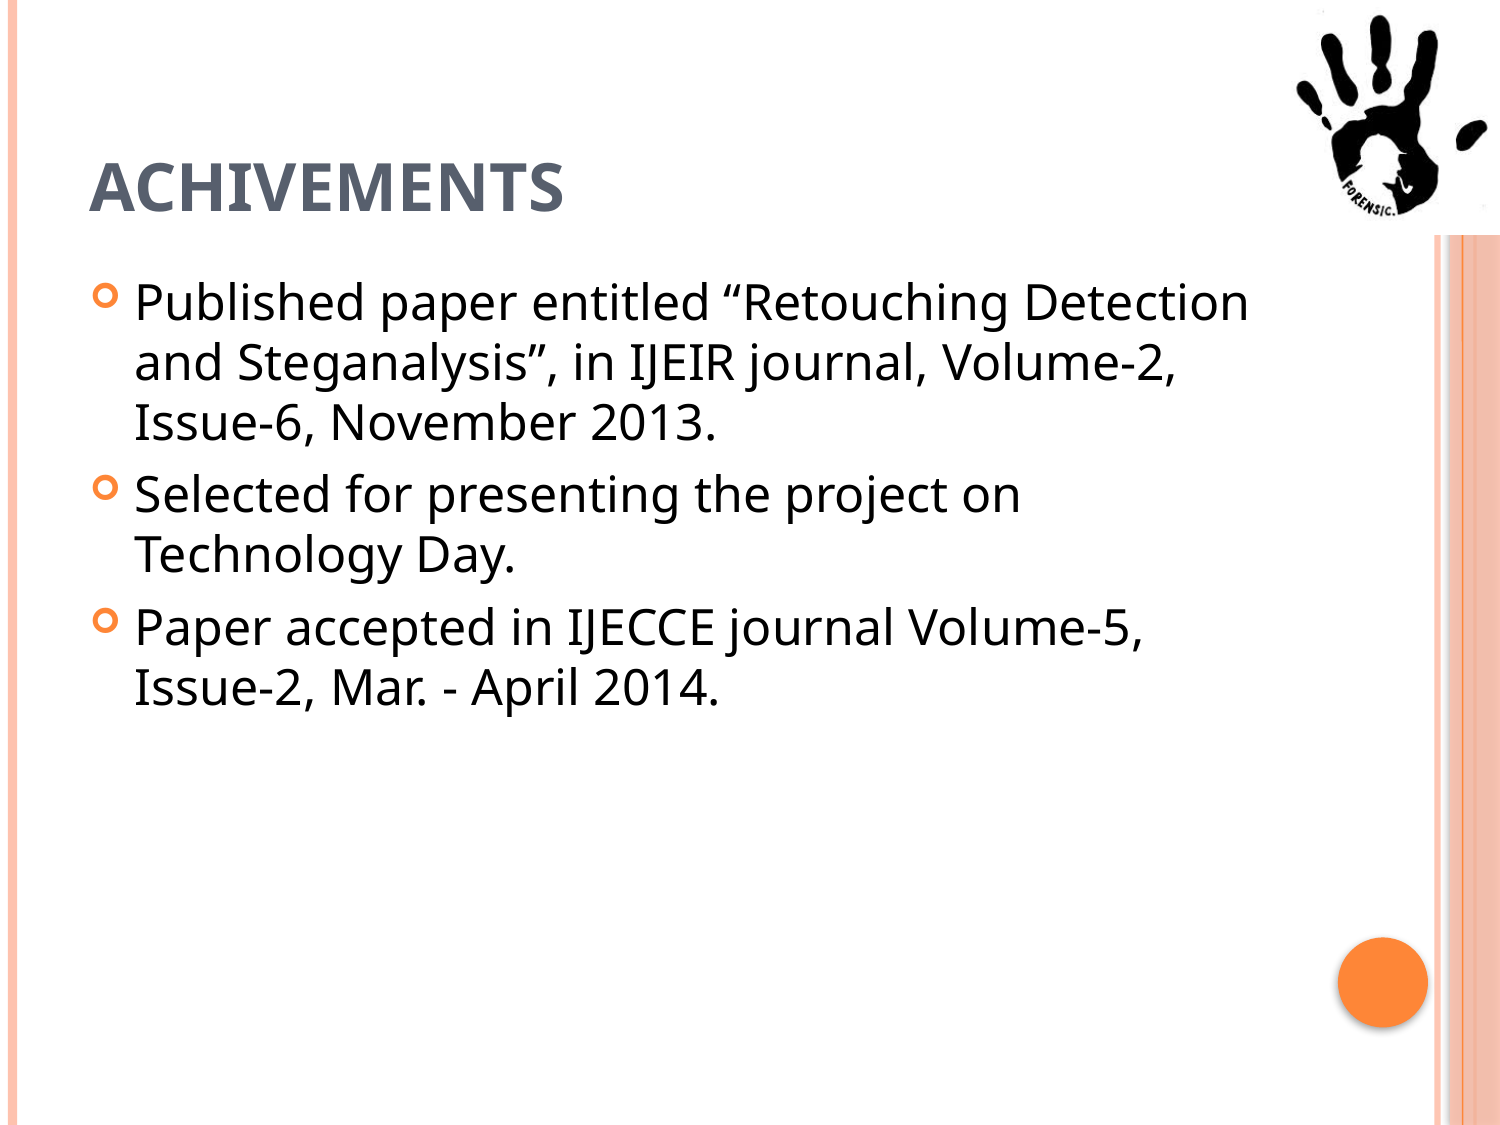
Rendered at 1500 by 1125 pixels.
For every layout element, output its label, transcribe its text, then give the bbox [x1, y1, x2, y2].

list Published paper entitled “Retouching Detection and Steganalysis”, in IJEIR journal, Volume-2, Issue-6, November 2013. Selected for presenting the project on Technology Day. Paper accepted in IJECCE journal Volume-5, Issue-2, Mar. - April 2014. [75, 262, 1300, 1062]
title Achivements [75, 45, 1283, 233]
picture [1289, 0, 1500, 235]
